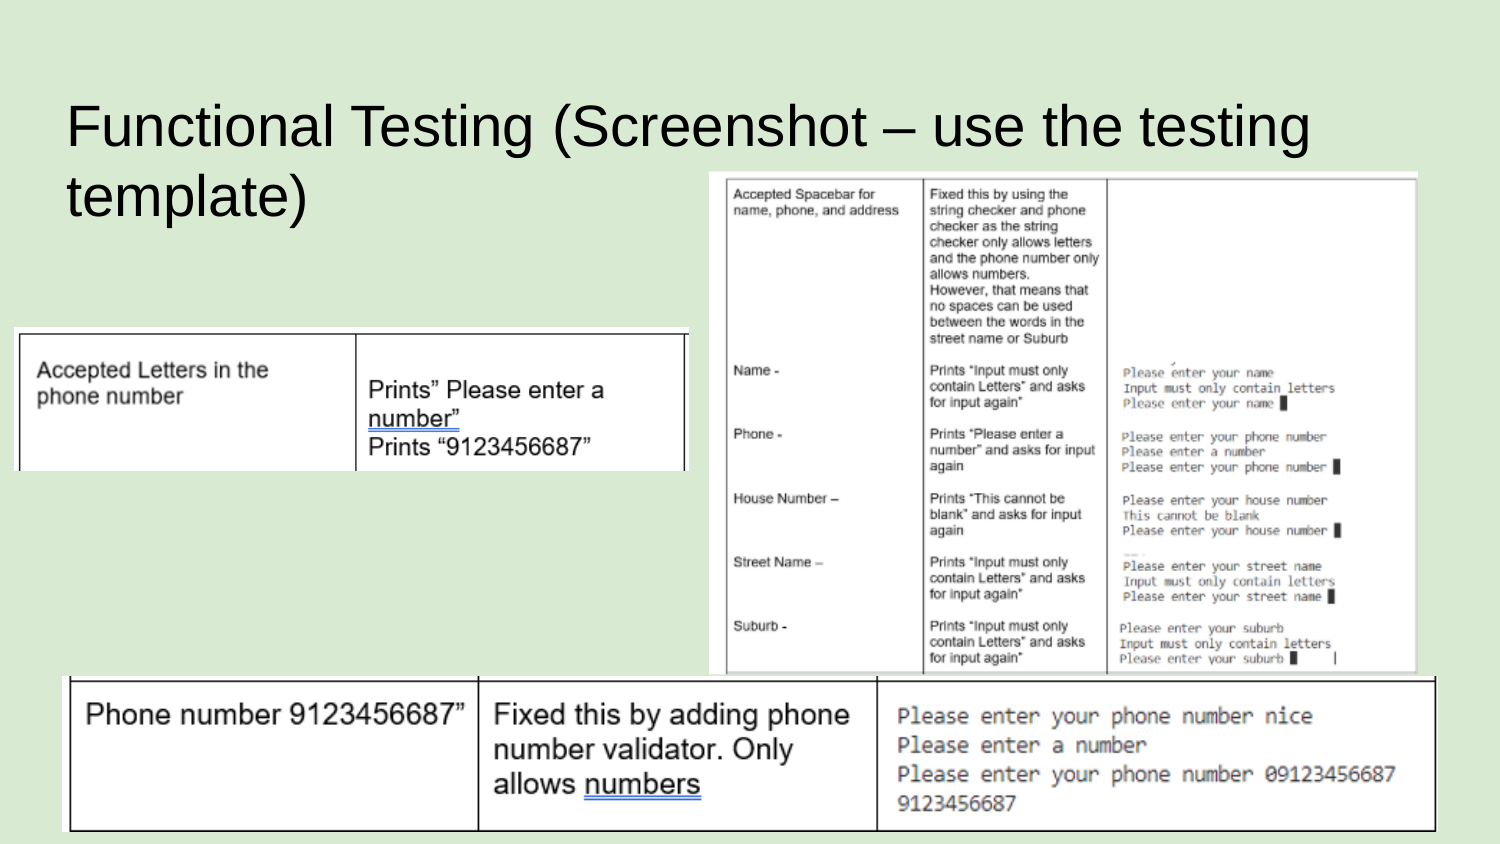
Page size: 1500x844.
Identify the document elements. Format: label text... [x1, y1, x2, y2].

picture [14, 327, 690, 472]
picture [62, 166, 1438, 832]
title Functional Testing (Screenshot – use the testing template) [51, 72, 1449, 167]
